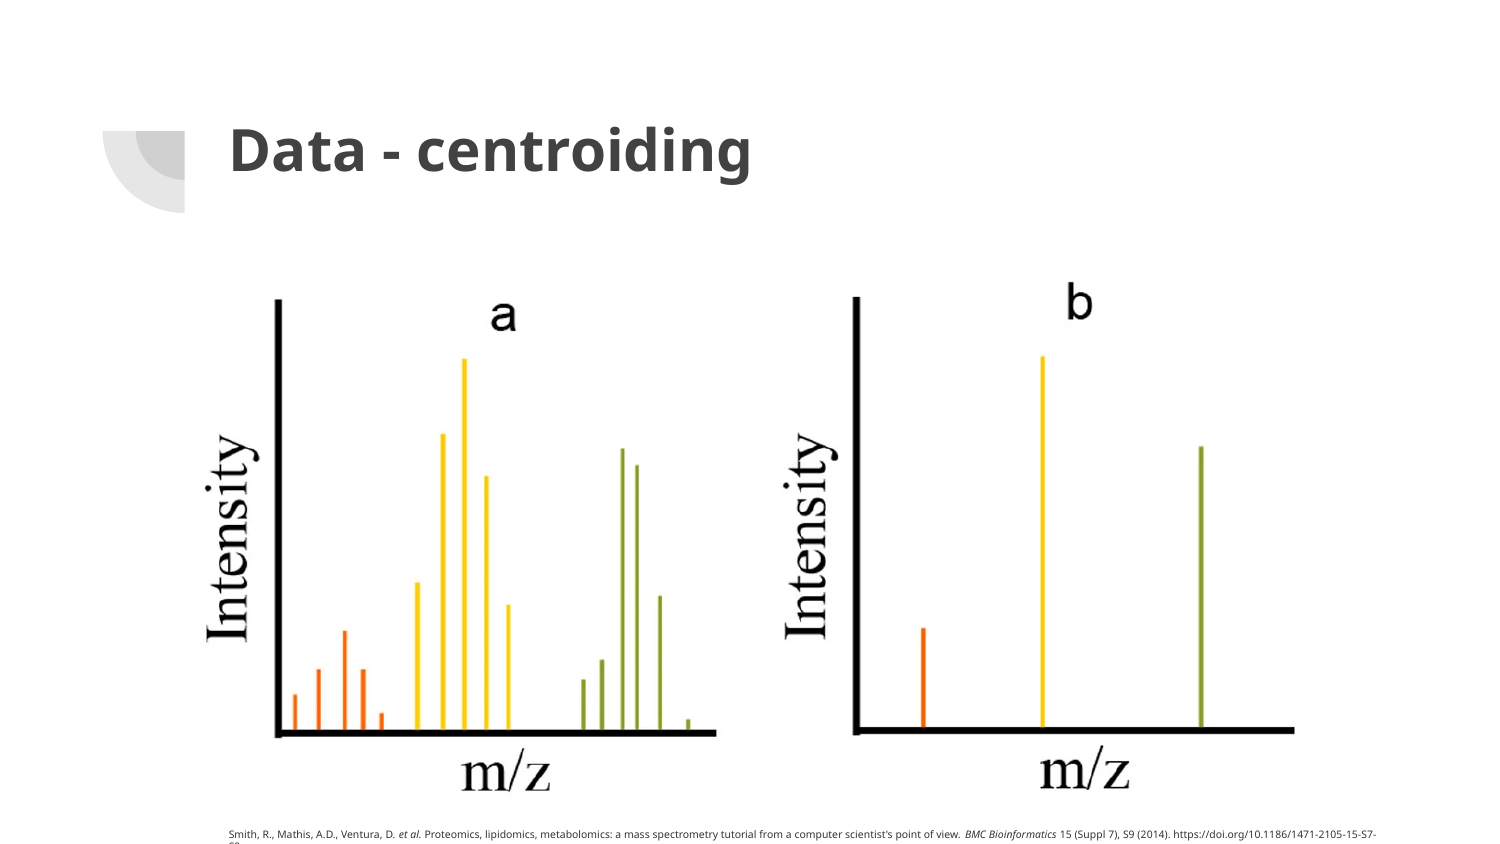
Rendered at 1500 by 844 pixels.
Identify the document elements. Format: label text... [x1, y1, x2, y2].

title Data - centroiding [213, 98, 1368, 263]
text_box Smith, R., Mathis, A.D., Ventura, D. et al. Proteomics, lipidomics, metabolomics: a mass spectrometry tutorial from a computer scientist's point of view. BMC Bioinformatics 15 (Suppl 7), S9 (2014). https://doi.org/10.1186/1471-2105-15-S7-S9 [213, 815, 1394, 844]
picture [193, 271, 1306, 804]
